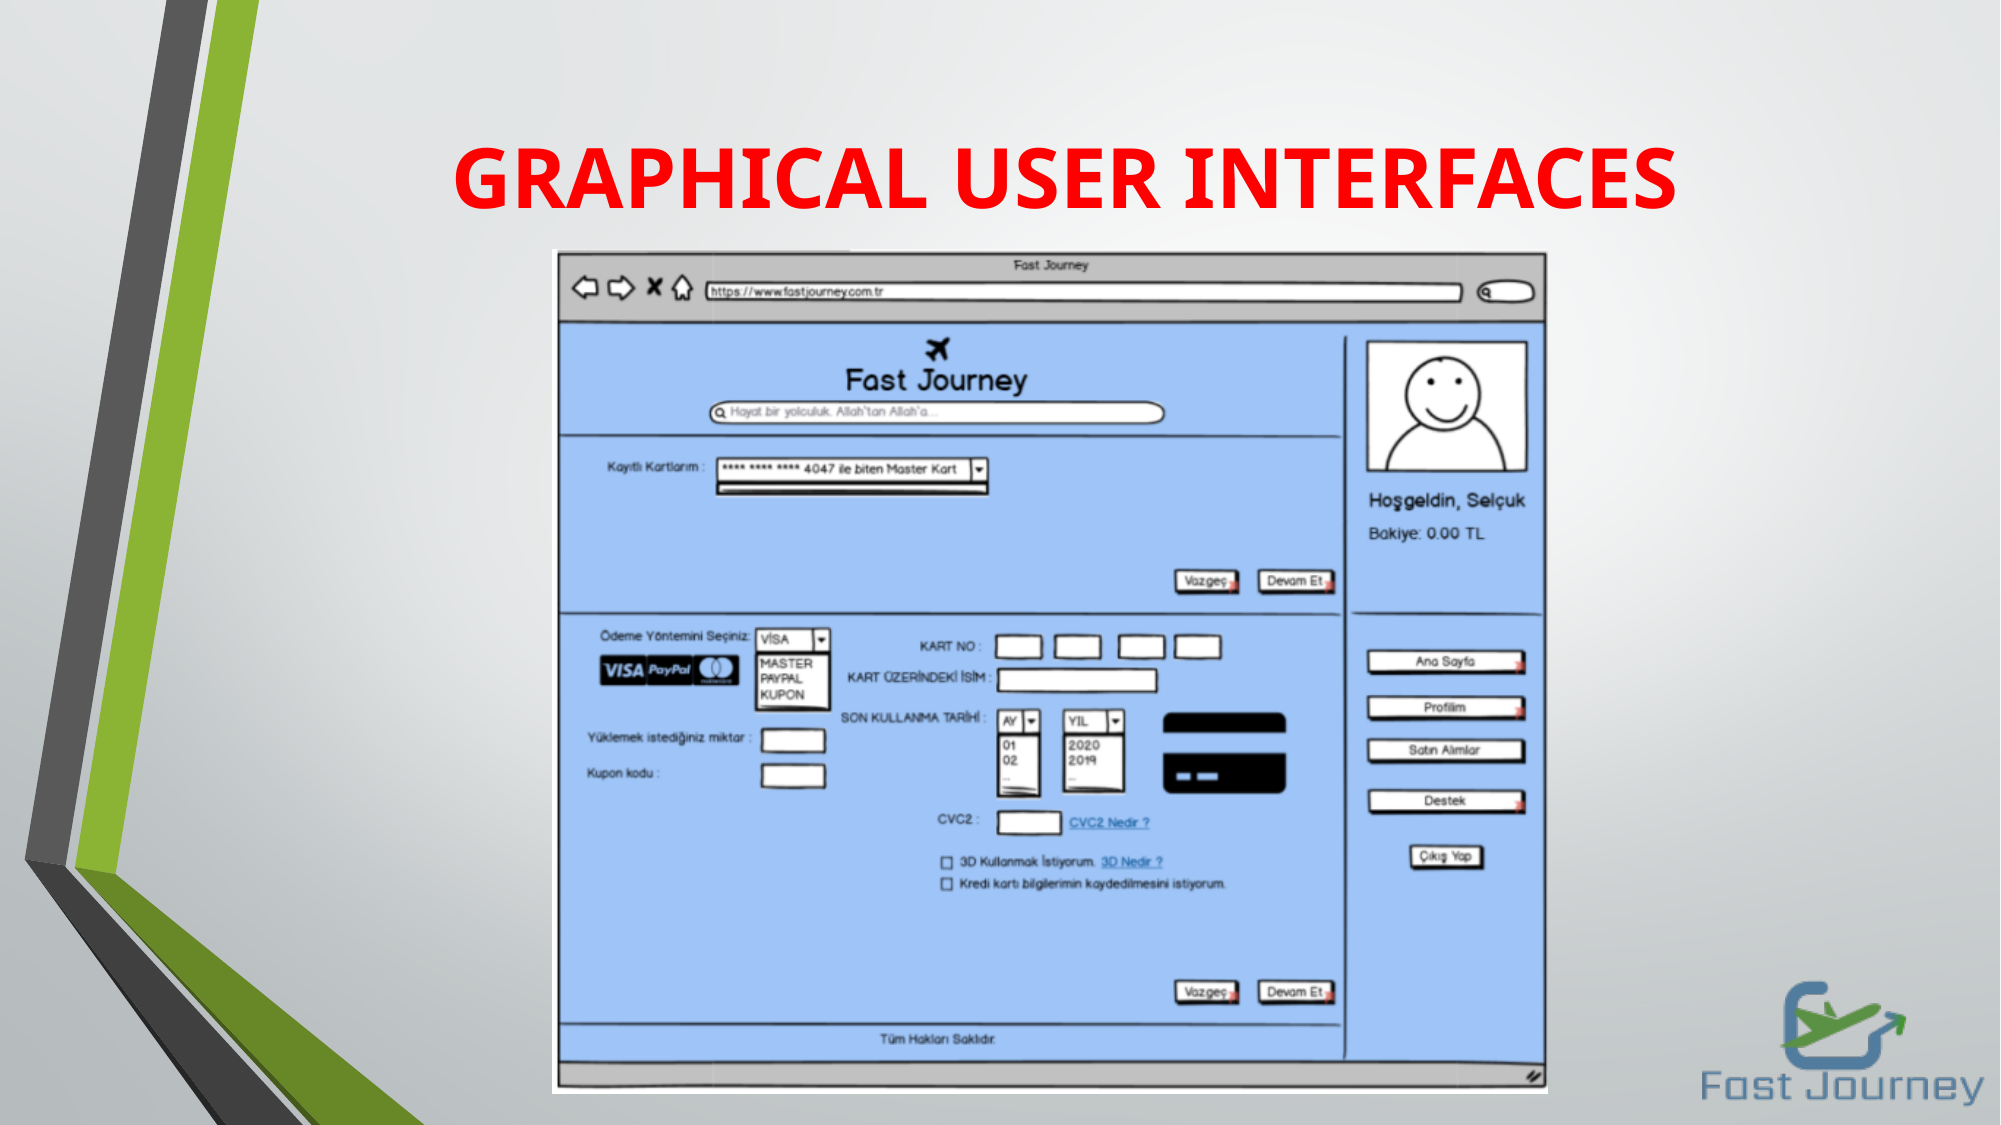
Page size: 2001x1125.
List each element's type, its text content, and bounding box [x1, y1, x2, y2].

picture [552, 249, 1548, 1094]
picture [1687, 885, 2000, 1125]
title GRAPHICAL USER INTERFACES [243, 31, 1887, 319]
